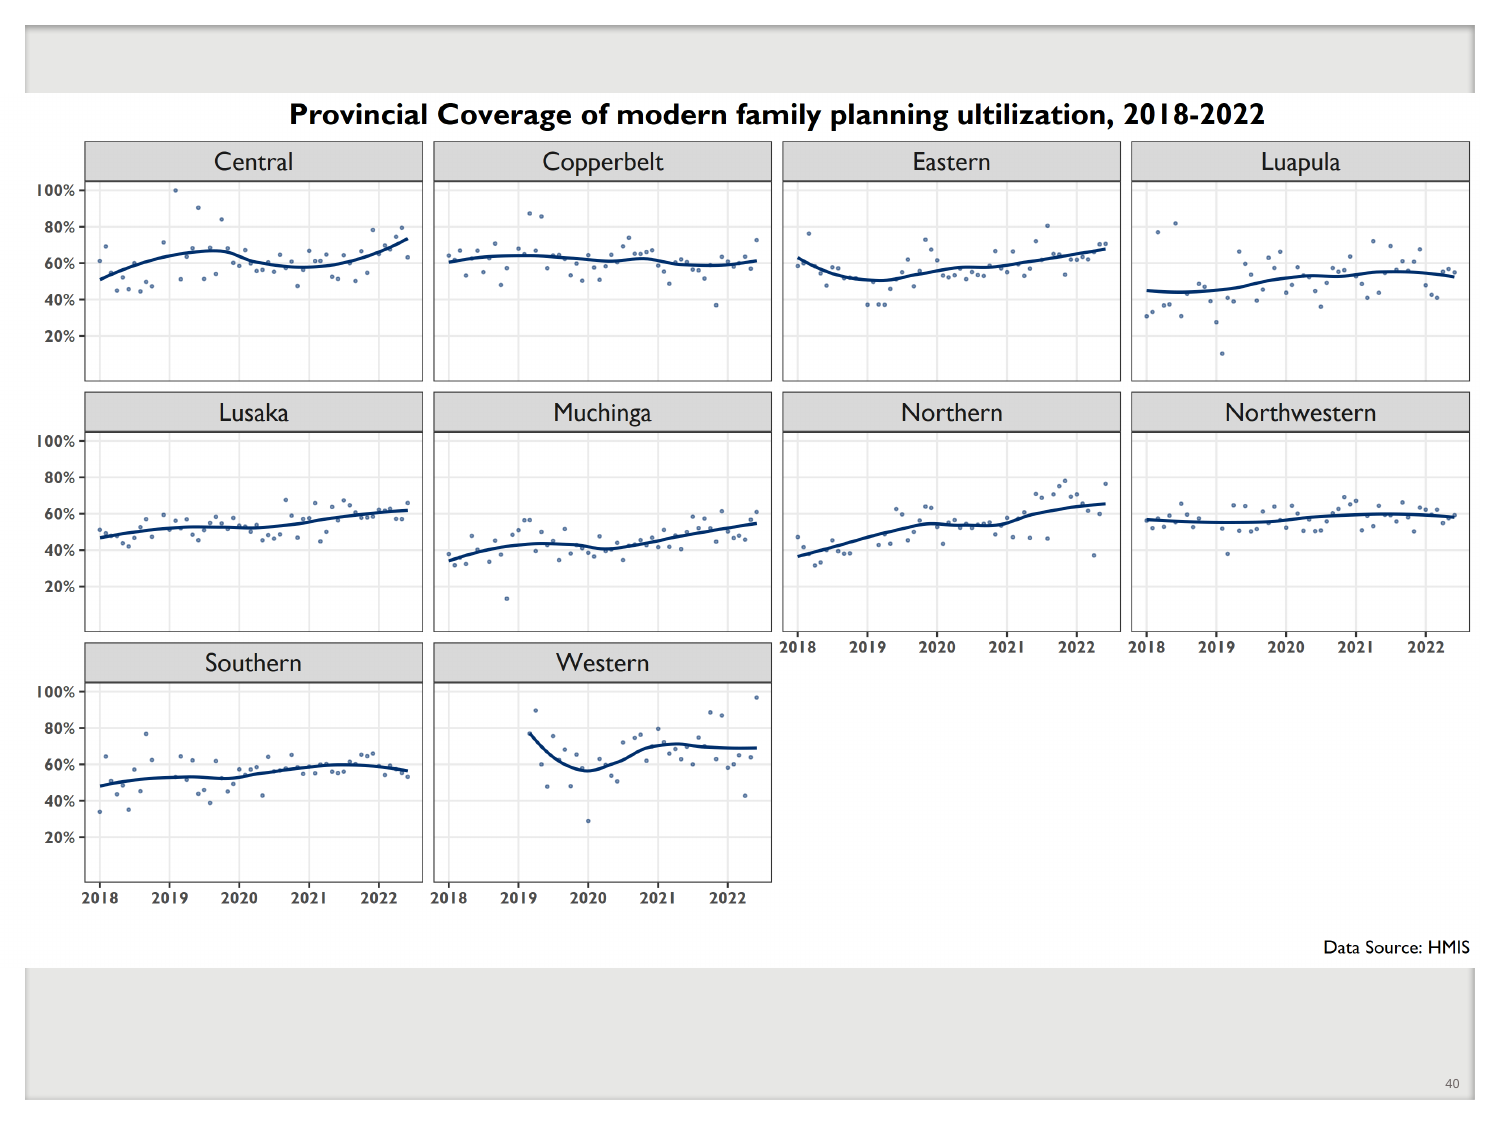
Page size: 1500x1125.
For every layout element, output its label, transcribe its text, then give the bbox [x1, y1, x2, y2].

picture [0, 92, 1480, 968]
slide_number 40 [1125, 1069, 1475, 1100]
